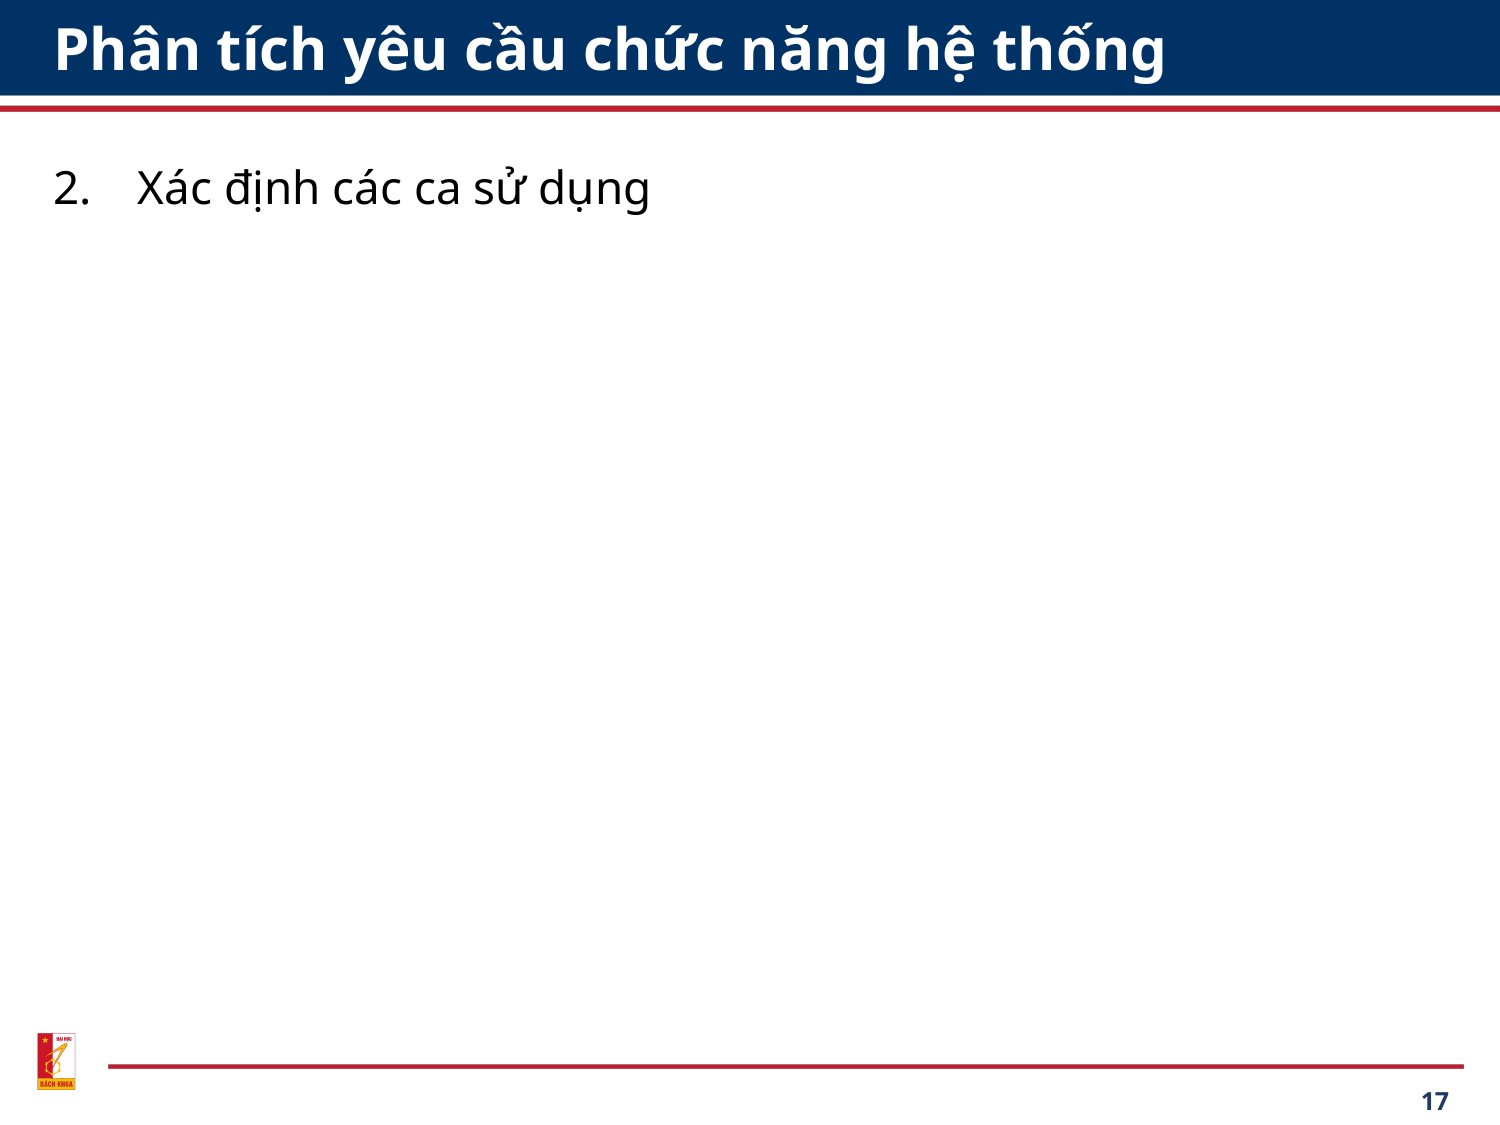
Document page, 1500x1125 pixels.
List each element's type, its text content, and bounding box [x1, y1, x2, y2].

slide_number 17 [1126, 1078, 1464, 1125]
picture [0, 0, 1500, 1125]
list Xác định các ca sử dụng [38, 157, 1462, 1000]
title Phân tích yêu cầu chức năng hệ thống [38, 12, 1462, 87]
